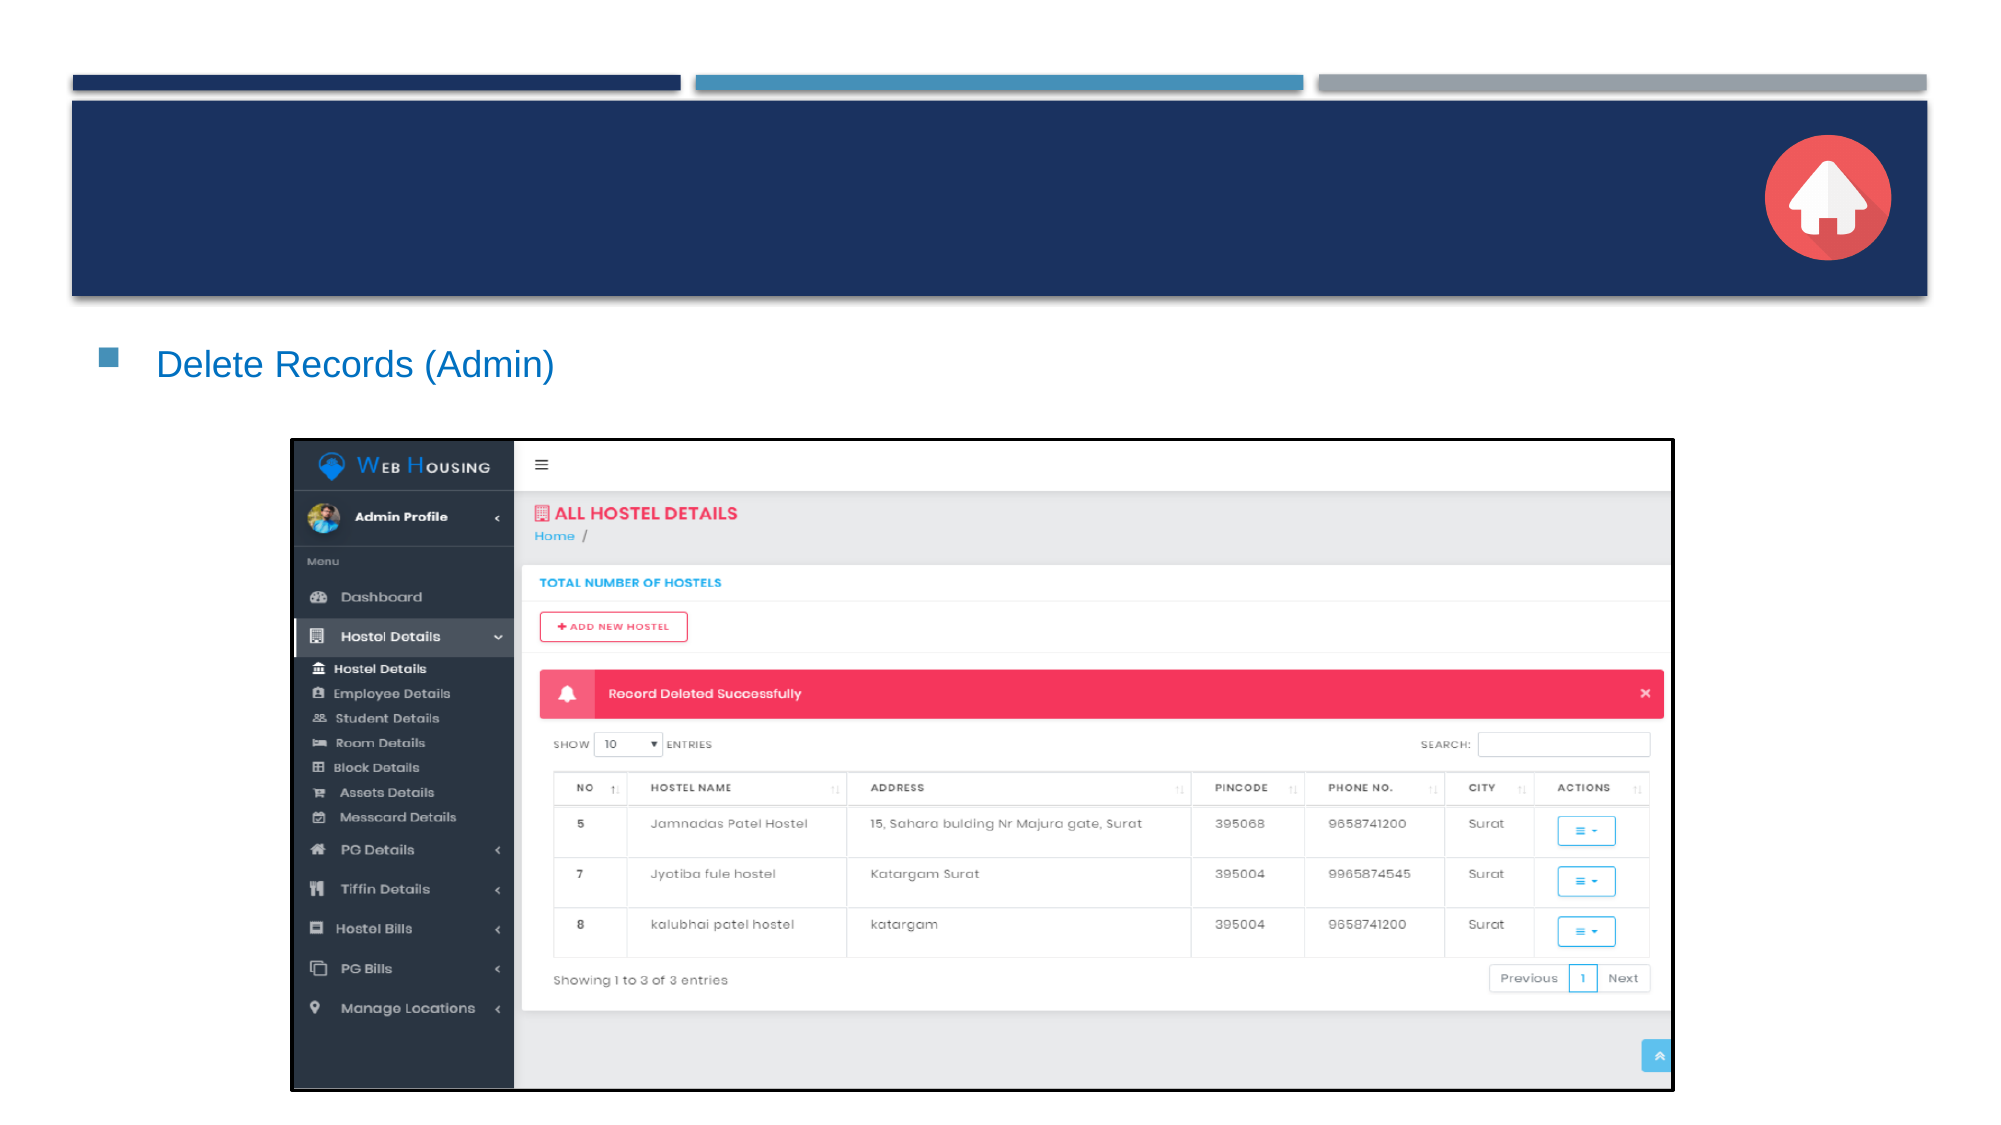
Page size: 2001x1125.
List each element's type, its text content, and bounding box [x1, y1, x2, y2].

picture [1751, 120, 1906, 275]
picture [293, 440, 1672, 1089]
list Delete Records (Admin) [80, 317, 825, 408]
